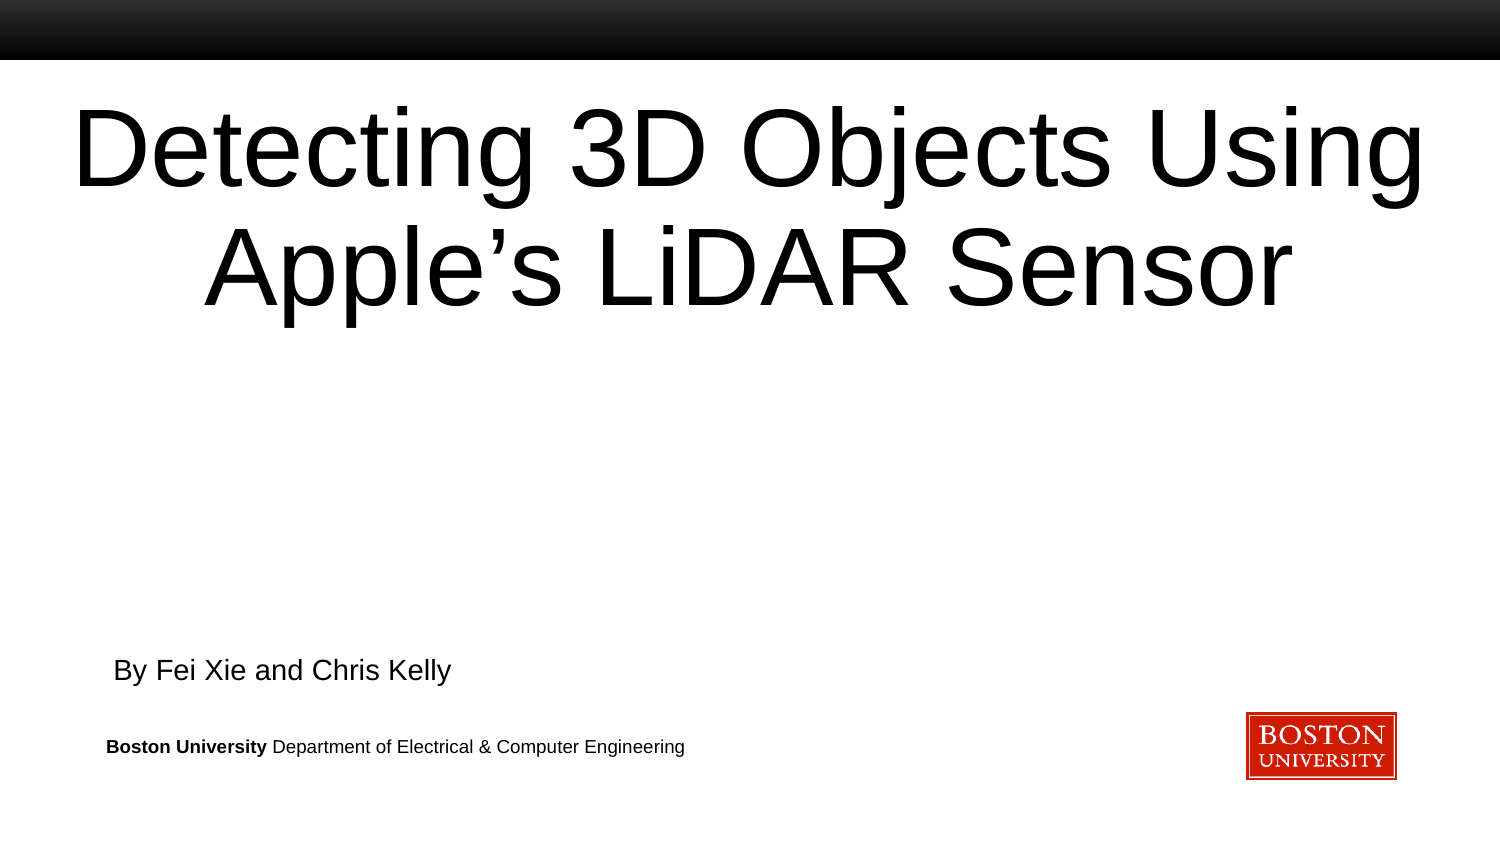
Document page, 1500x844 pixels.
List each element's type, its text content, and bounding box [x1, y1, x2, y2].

title Detecting 3D Objects Using Apple’s LiDAR Sensor [0, 0, 1500, 337]
picture [1246, 712, 1397, 780]
text_box By Fei Xie and Chris Kelly [98, 636, 1316, 737]
